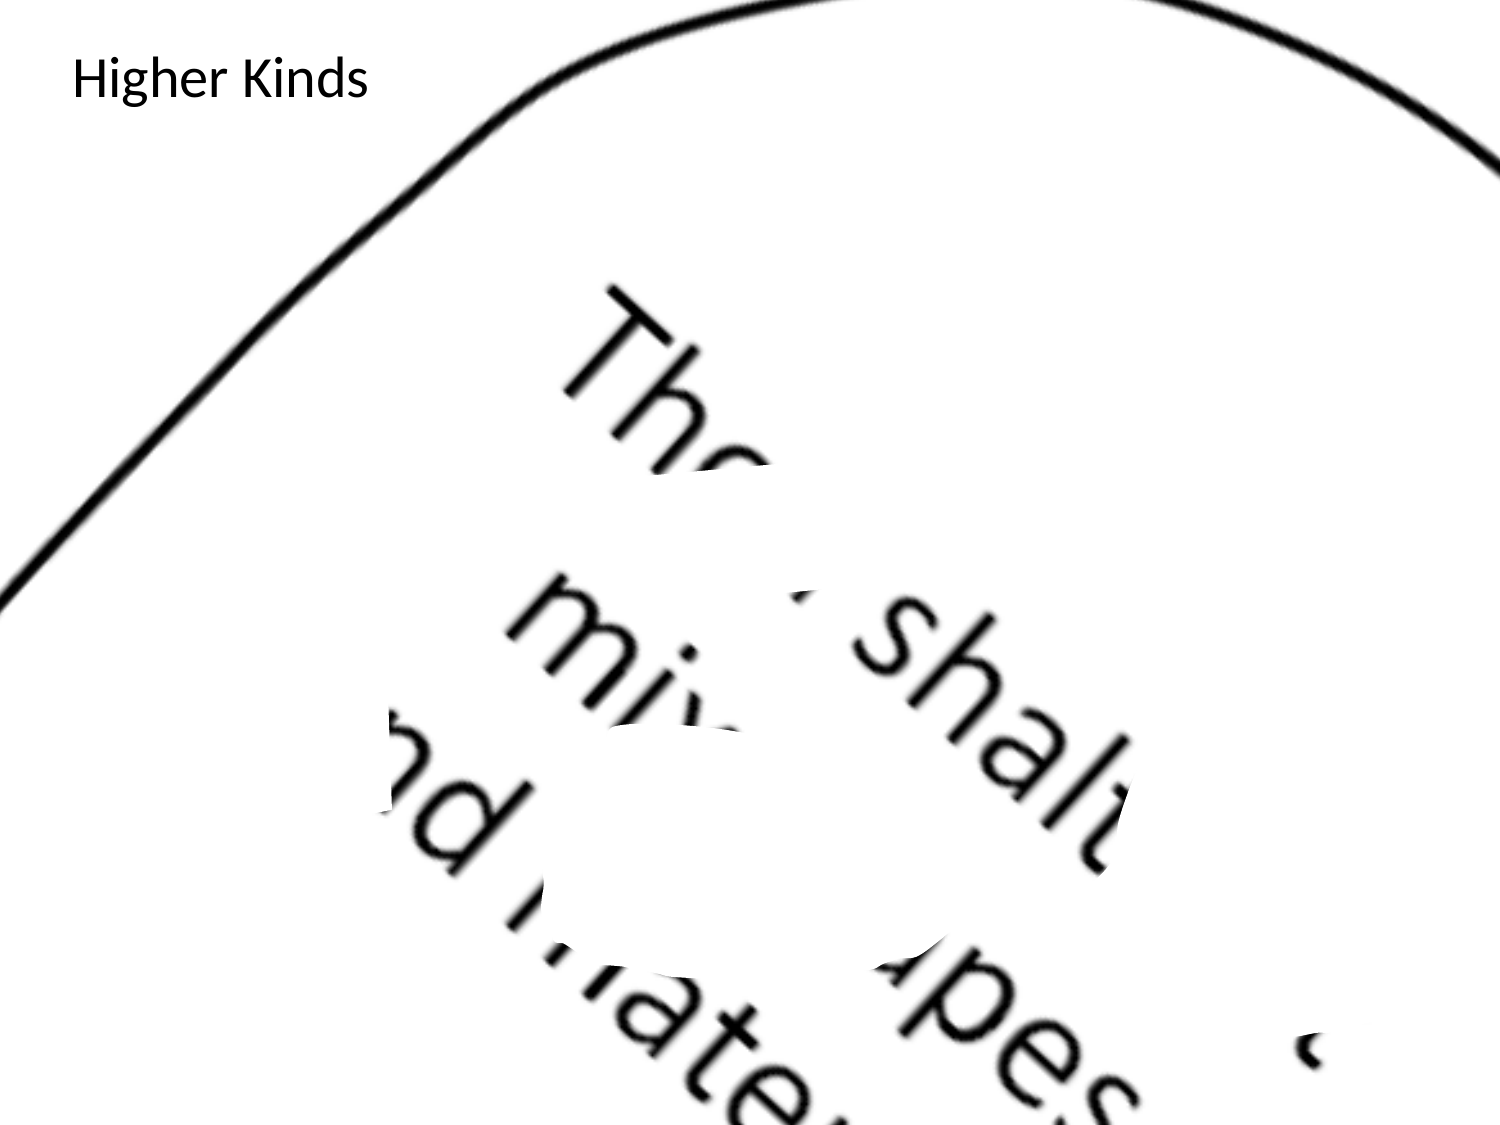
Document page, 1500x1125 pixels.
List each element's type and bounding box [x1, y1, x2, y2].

text_box [1061, 101, 1500, 1037]
picture [0, 0, 1500, 1125]
text_box [540, 47, 981, 984]
text_box [9, 128, 450, 1065]
